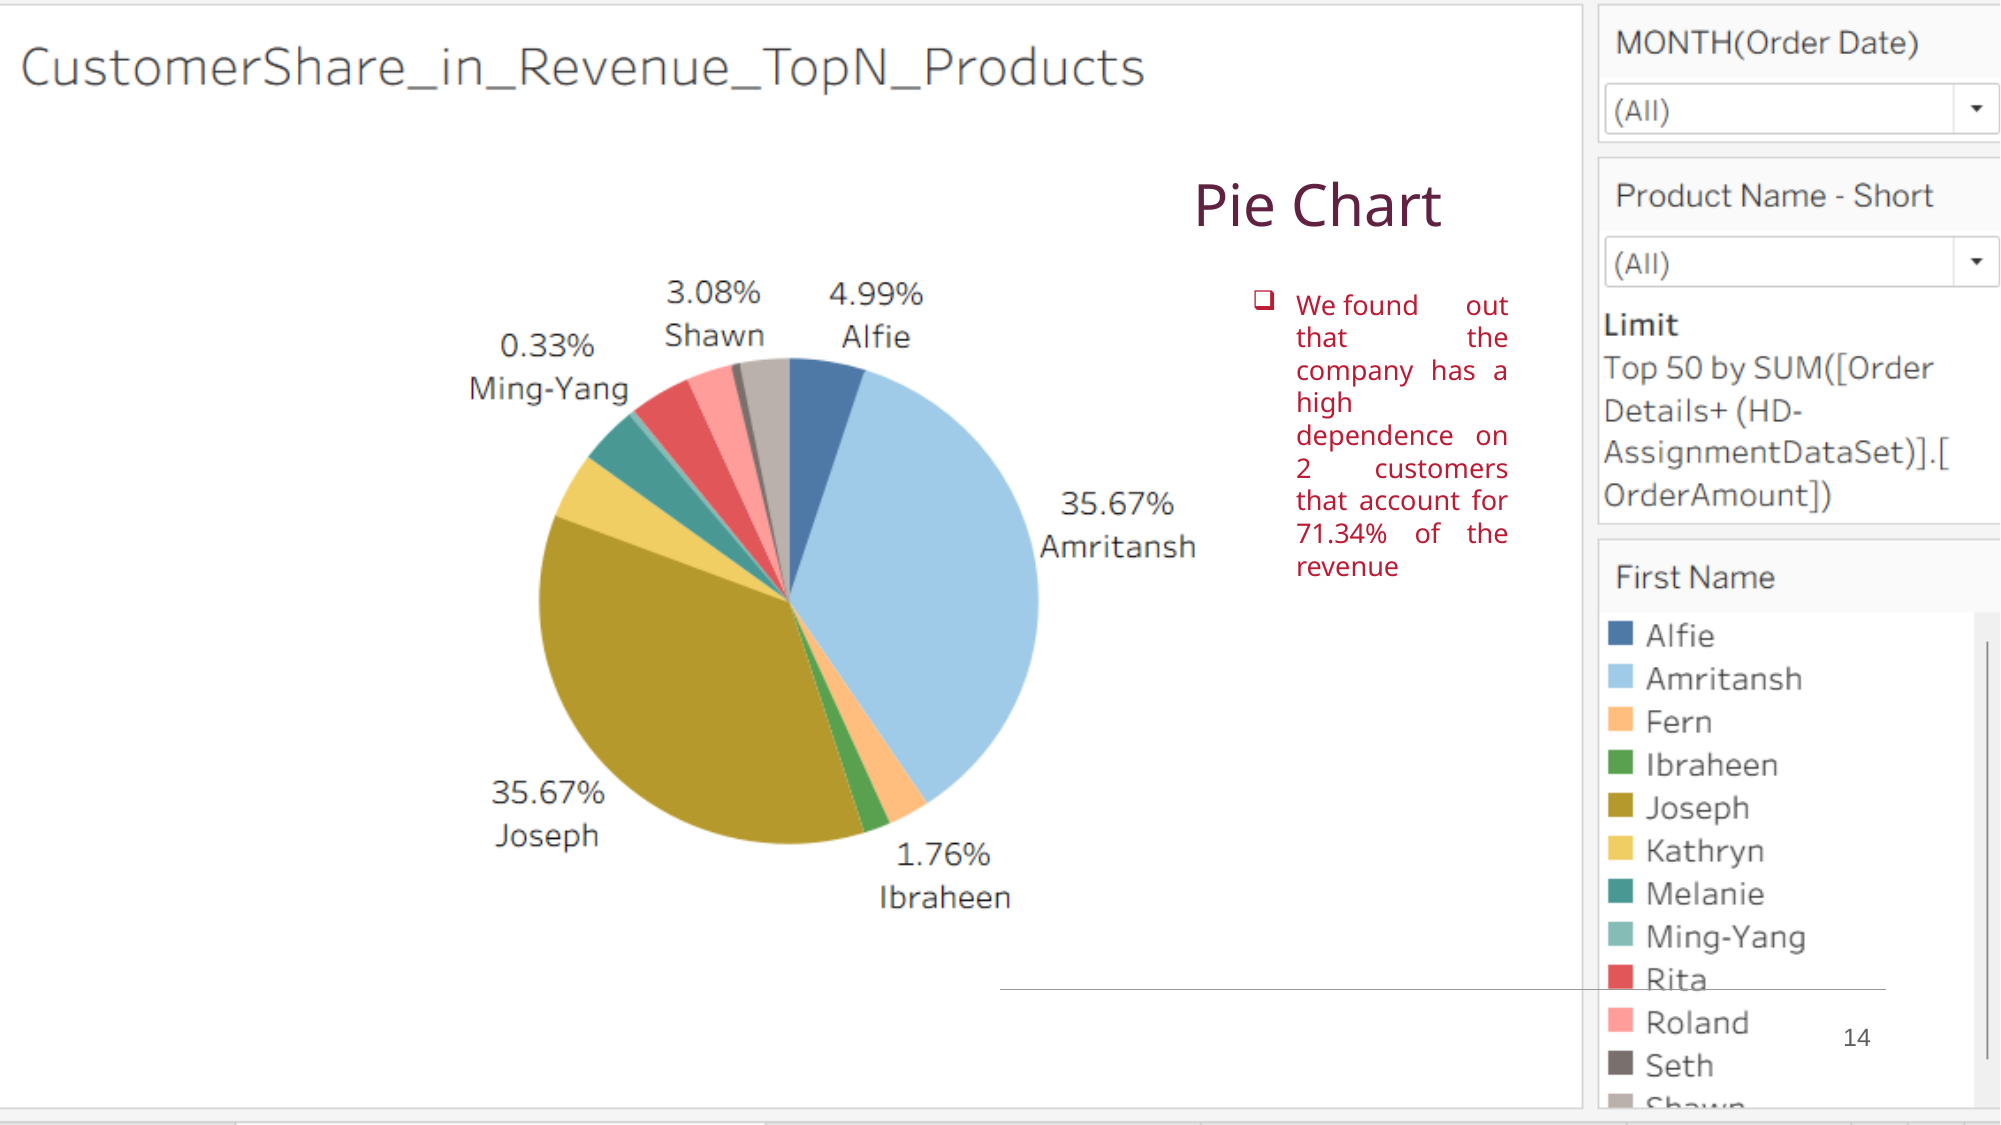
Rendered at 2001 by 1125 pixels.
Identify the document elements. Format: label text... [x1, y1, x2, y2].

list We found out that the company has a high dependence on 2 customers that account for 71.34% of the revenue [1237, 280, 1524, 595]
picture [0, 0, 2001, 1125]
title Pie Chart [1178, 157, 1525, 258]
